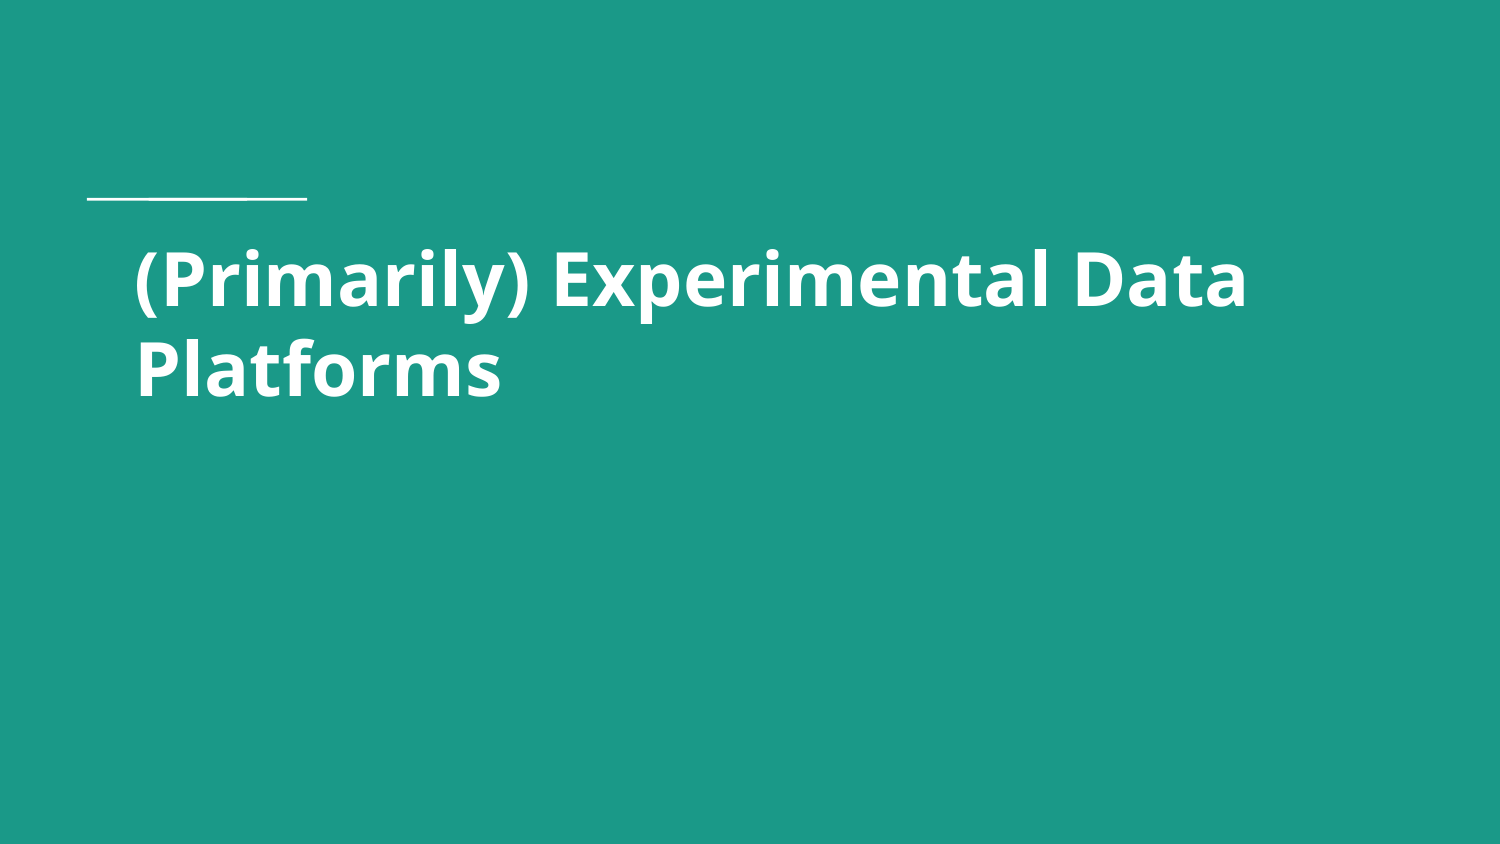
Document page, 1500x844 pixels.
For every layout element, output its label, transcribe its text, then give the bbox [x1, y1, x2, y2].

title (Primarily) Experimental Data Platforms [119, 216, 1381, 466]
